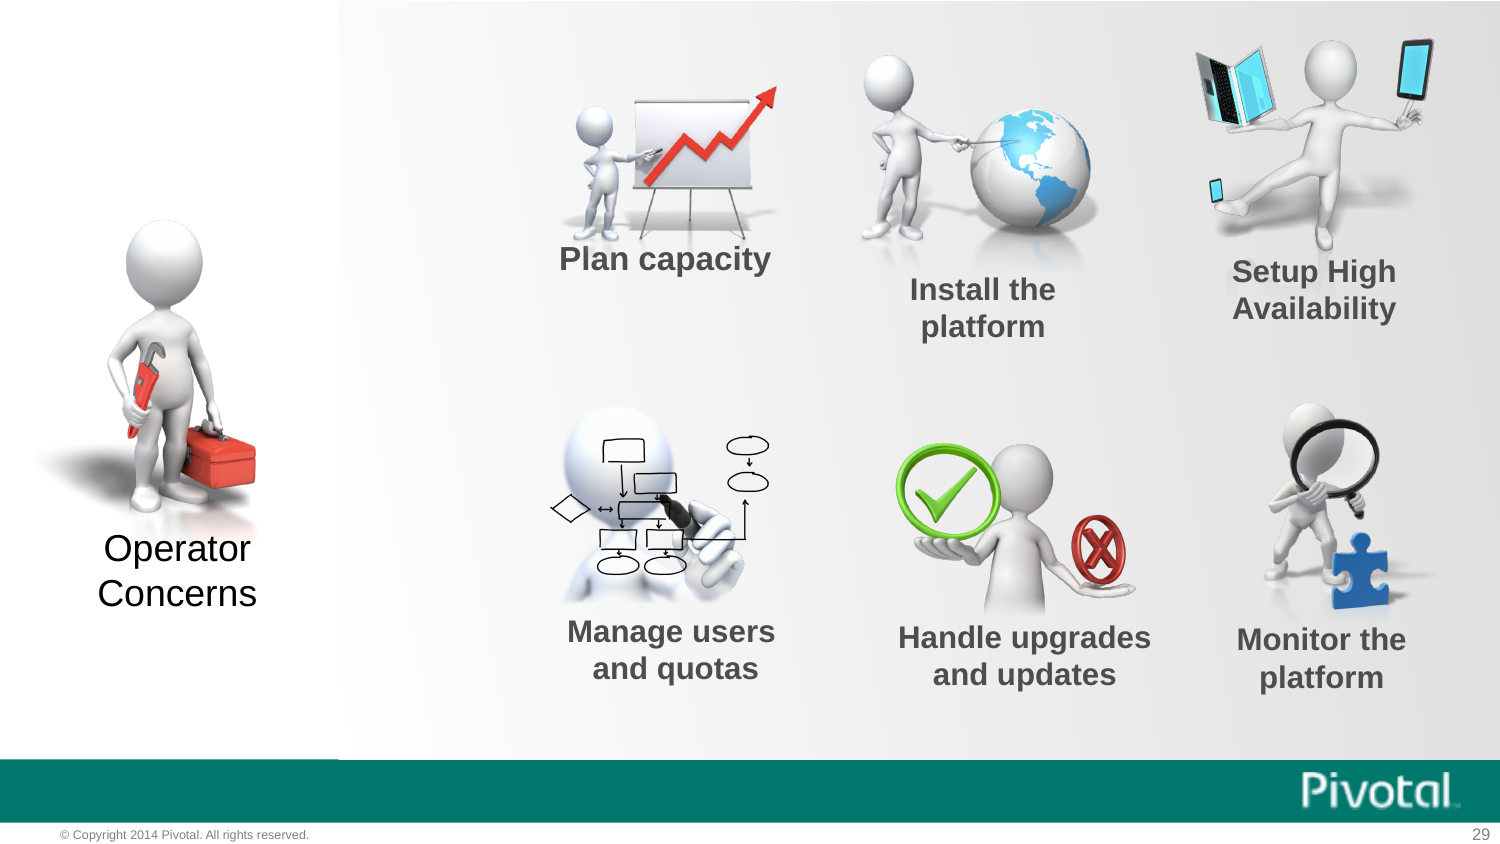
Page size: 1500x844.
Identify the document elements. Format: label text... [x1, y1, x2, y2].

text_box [870, 434, 1180, 703]
text_box [338, 1, 1500, 760]
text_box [1186, 33, 1443, 336]
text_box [550, 81, 802, 289]
picture [28, 210, 284, 551]
slide_number 29 [1402, 823, 1492, 844]
picture [1302, 772, 1461, 810]
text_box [1206, 390, 1446, 705]
text_box Operator Concerns [40, 515, 315, 622]
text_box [840, 50, 1126, 354]
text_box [539, 398, 813, 696]
